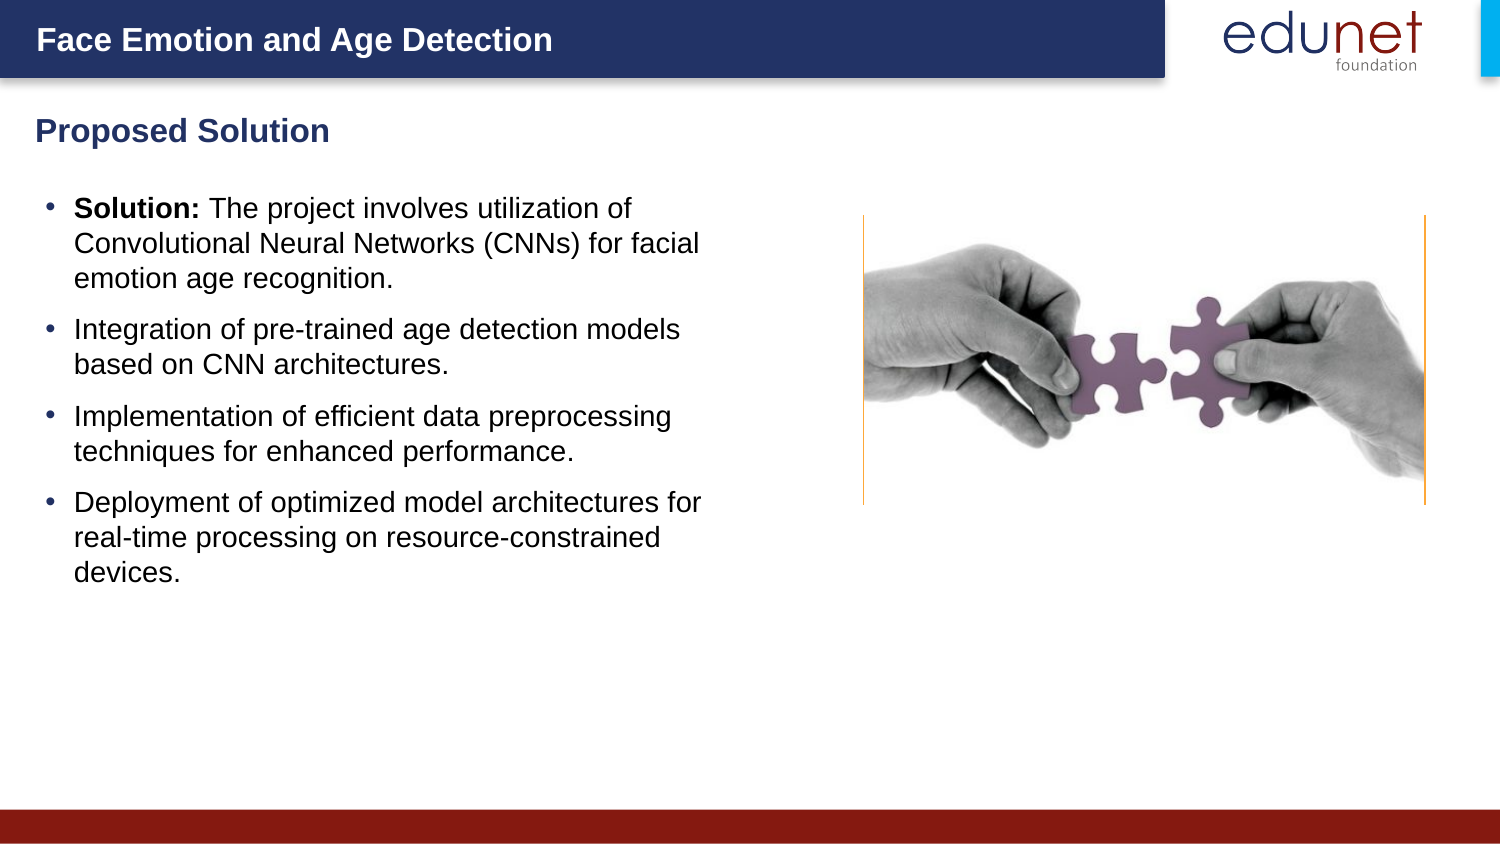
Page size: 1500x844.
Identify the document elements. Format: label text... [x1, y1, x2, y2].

text_box Solution: The project involves utilization of Convolutional Neural Networks (CNNs) for facial emotion age recognition. Integration of pre-trained age detection models based on CNN architectures. Implementation of efficient data preprocessing techniques for enhanced performance. Deployment of optimized model architectures for real-time processing on resource-constrained devices. [30, 174, 750, 604]
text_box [863, 171, 1426, 546]
text_box Proposed Solution [20, 94, 750, 147]
picture [1219, 8, 1424, 75]
